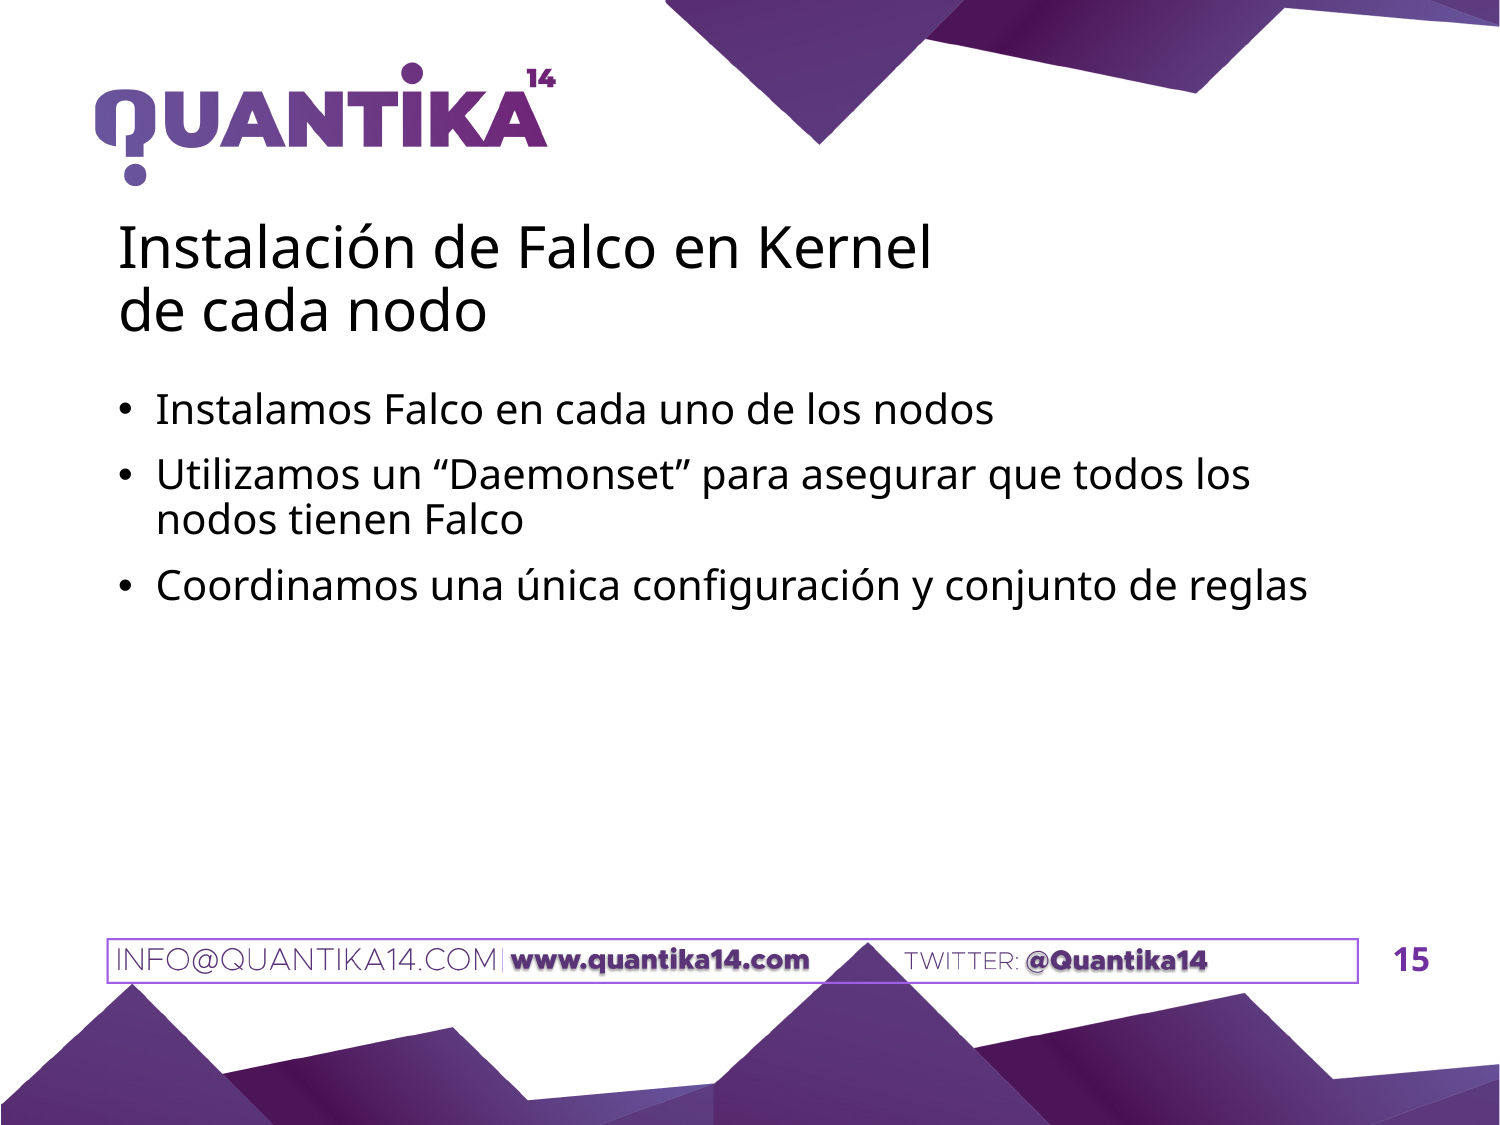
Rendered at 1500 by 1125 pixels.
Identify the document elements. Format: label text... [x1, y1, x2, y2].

picture [0, 0, 1500, 1125]
list Instalamos Falco en cada uno de los nodos Utilizamos un “Daemonset” para asegurar que todos los nodos tienen Falco Coordinamos una única configuración y conjunto de reglas [103, 380, 1397, 919]
title Instalación de Falco en Kernel de cada nodo [103, 206, 1397, 356]
